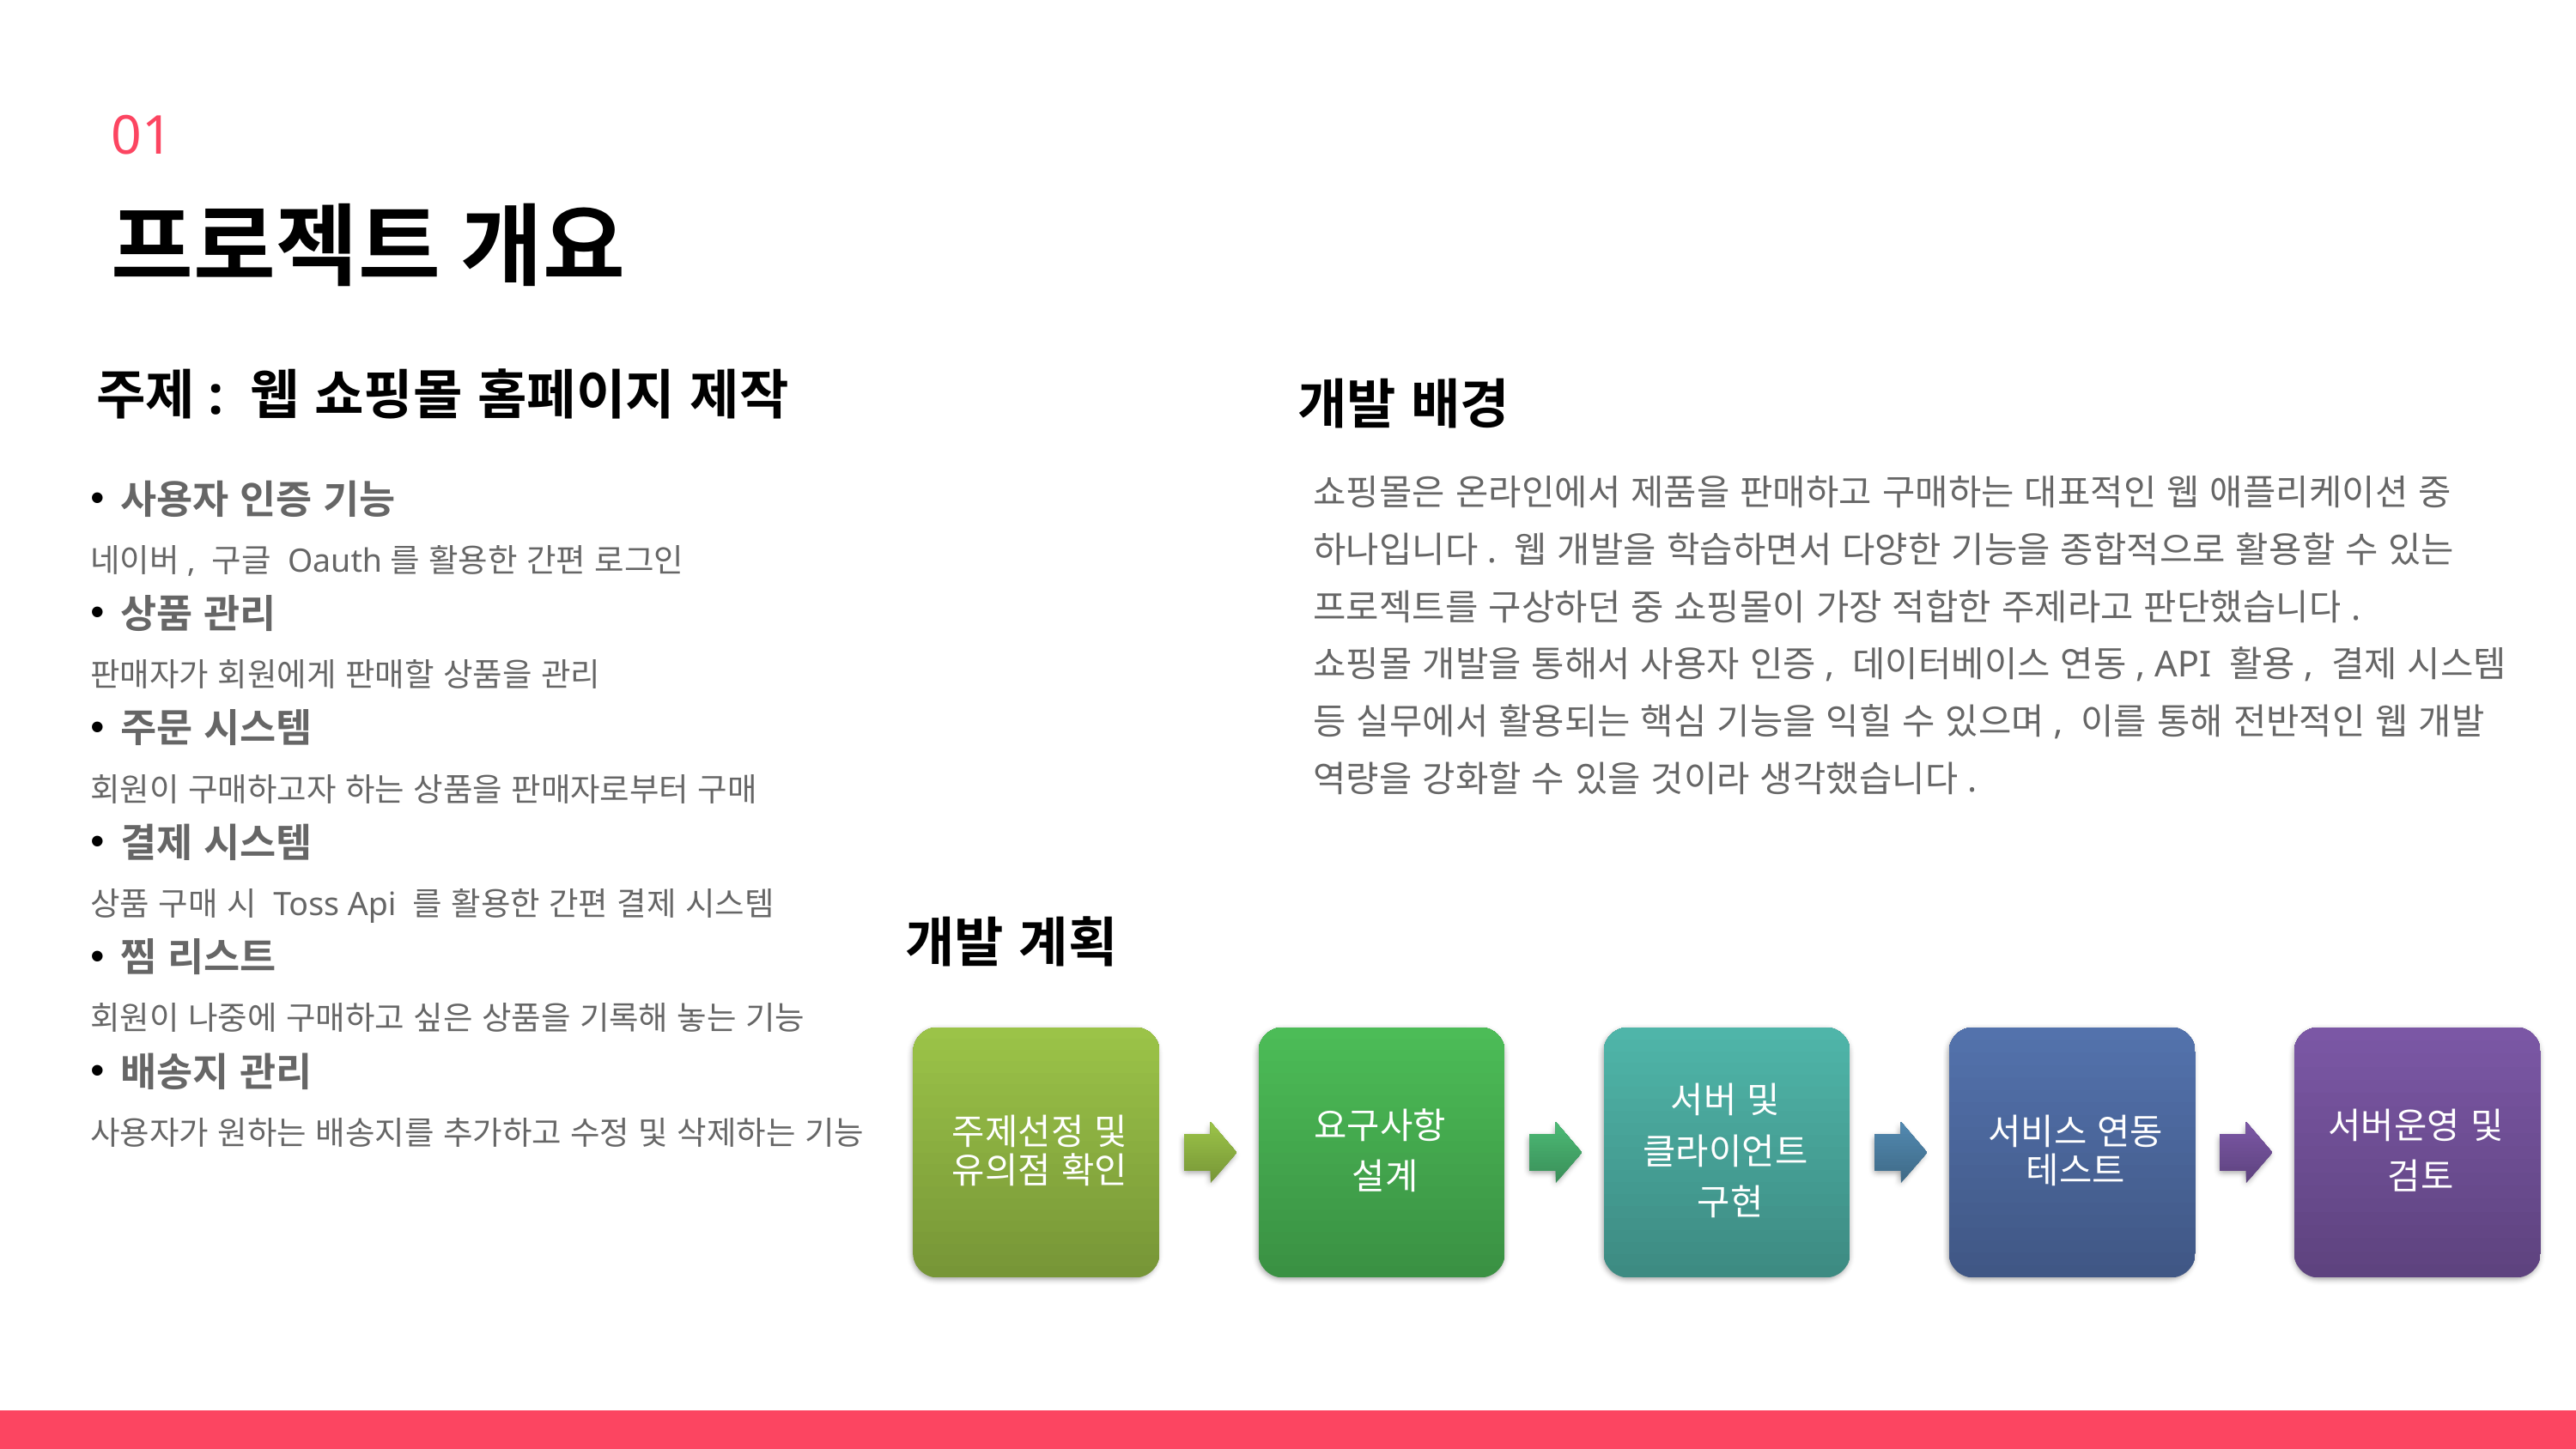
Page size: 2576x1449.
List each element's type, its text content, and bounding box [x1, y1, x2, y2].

text_box 01 [111, 89, 247, 165]
text_box 개발 계획 [883, 910, 1140, 973]
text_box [912, 993, 2542, 1312]
text_box 쇼핑몰은 온라인에서 제품을 판매하고 구매하는 대표적인 웹 애플리케이션 중 하나입니다. 웹 개발을 학습하면서 다양한 기능을 종합적으로 활용할 수 있는 프로젝트를 구상하던 중 쇼핑몰이 가장 적합한 주제라고 판단했습니다. 쇼핑몰 개발을 통해서 사용자 인증, 데이터베이스 연동, API 활용, 결제 시스템 등 실무에서 활용되는 핵심 기능을 익힐 수 있으며, 이를 통해 전반적인 웹 개발 역량을 강화할 수 있을 것이라 생각했습니다. [1282, 455, 2542, 799]
text_box 개발 배경 [1274, 372, 1533, 435]
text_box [0, 1410, 2576, 1449]
text_box 주제: 웹 쇼핑몰 홈페이지 제작 [59, 361, 826, 425]
text_box 프로젝트 개요 [111, 171, 630, 297]
text_box 사용자 인증 기능 네이버, 구글 Oauth를 활용한 간편 로그인 상품 관리 판매자가 회원에게 판매할 상품을 관리 주문 시스템 회원이 구매하고자 하는 상품을 판매자로부터 구매 결제 시스템 상품 구매 시 Toss Api 를 활용한 간편 결제 시스템 찜 리스트 회원이 나중에 구매하고 싶은 상품을 기록해 놓는 기능 배송지 관리 사용자가 원하는 배송지를 추가하고 수정 및 삭제하는 기능 [59, 464, 913, 1151]
